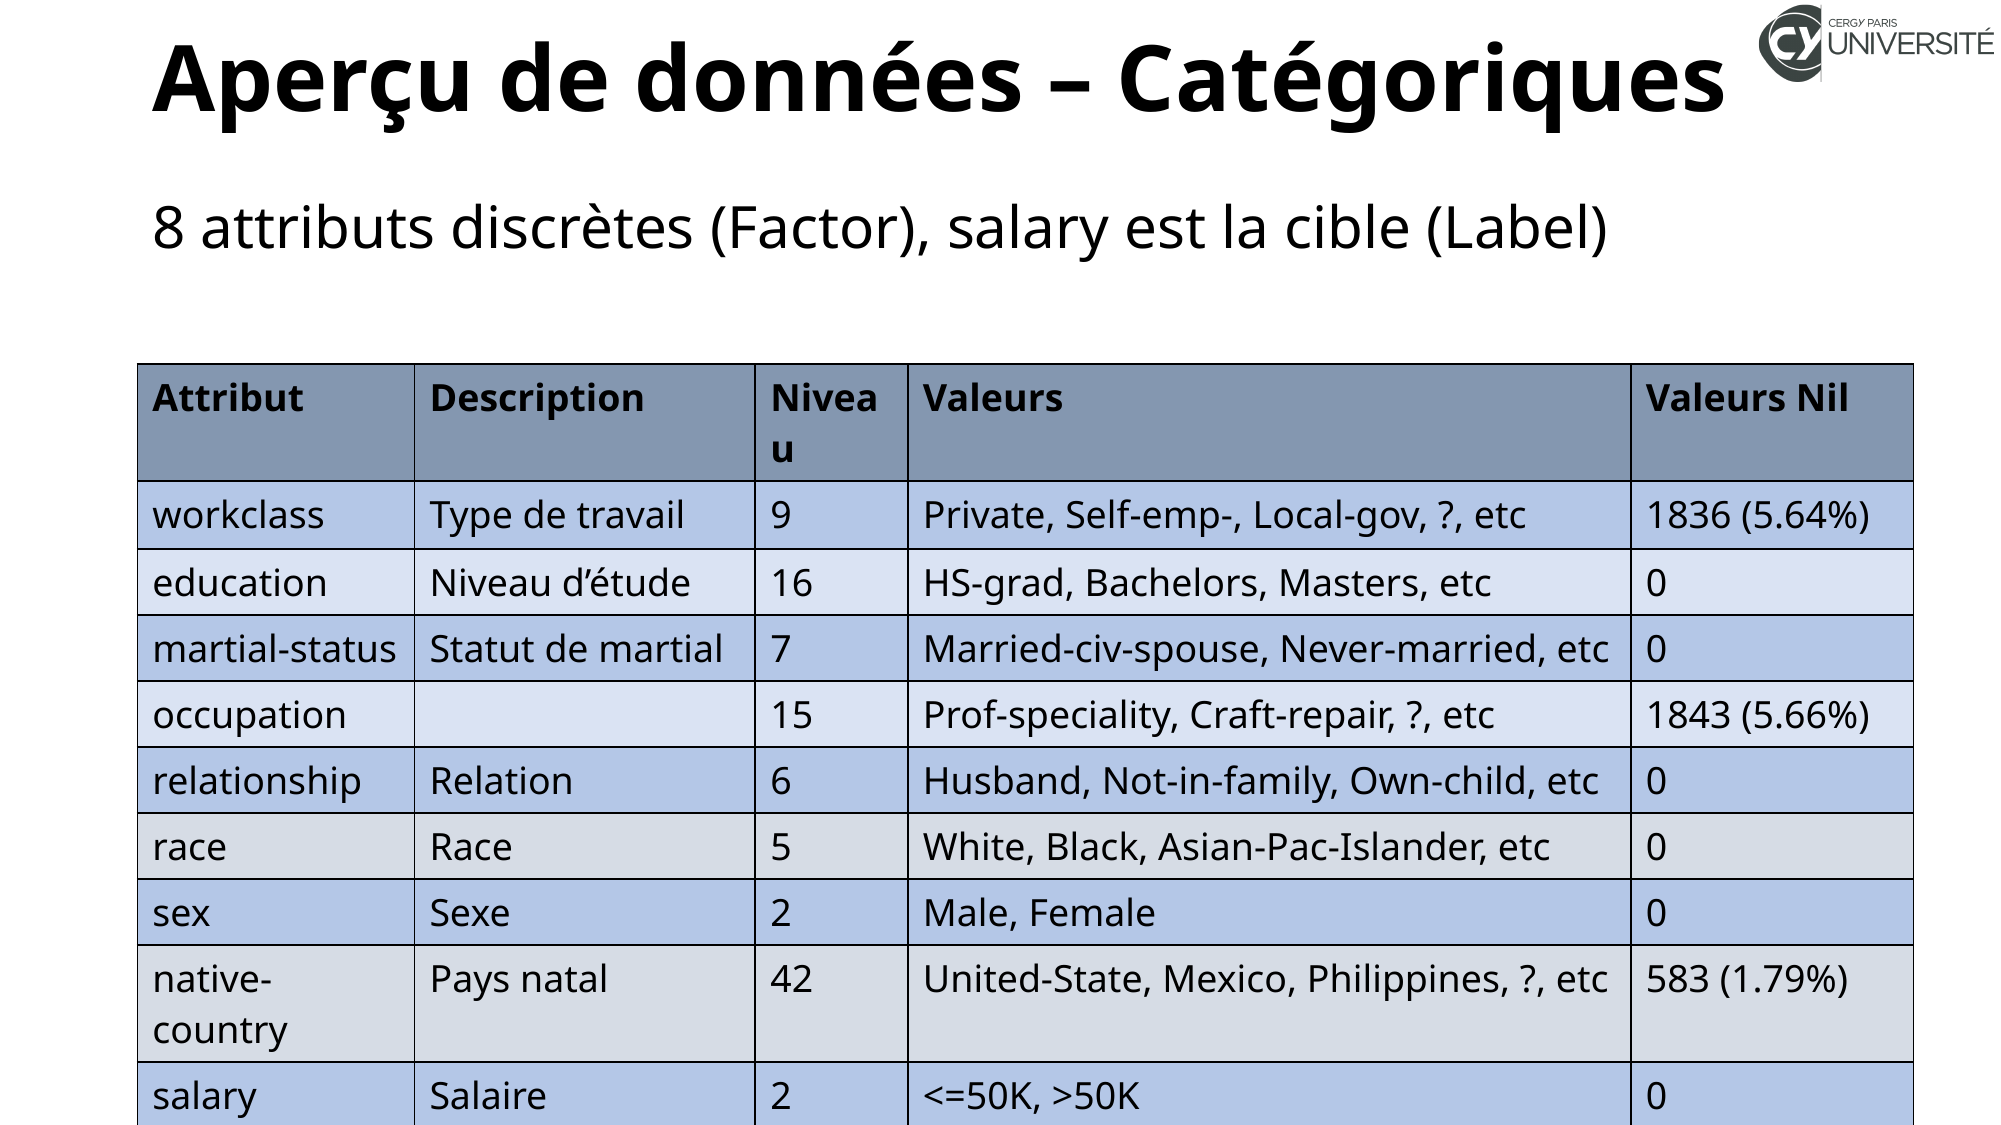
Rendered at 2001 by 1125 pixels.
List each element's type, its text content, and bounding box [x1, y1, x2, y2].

table_cell 6 [756, 748, 907, 812]
table_cell Type de travail [415, 482, 754, 548]
table_cell 0 [1632, 616, 1913, 680]
table_cell Married-civ-spouse, Never-married, etc [909, 616, 1630, 680]
table_cell <=50K, >50K [909, 1063, 1630, 1125]
table_cell Sexe [415, 880, 754, 944]
table_cell Niveau d’étude [415, 550, 754, 614]
table_cell salary [138, 1063, 414, 1125]
table_cell 0 [1632, 814, 1913, 878]
table_cell occupation [138, 682, 414, 746]
table_cell United-State, Mexico, Philippines, ?, etc [909, 946, 1630, 1061]
table_header Valeurs [909, 365, 1630, 480]
table_cell Private, Self-emp-, Local-gov, ?, etc [909, 482, 1630, 548]
table_cell 0 [1632, 1063, 1913, 1125]
table_cell [415, 682, 754, 746]
table_cell Relation [415, 748, 754, 812]
table_cell education [138, 550, 414, 614]
table_cell workclass [138, 482, 414, 548]
table_cell Husband, Not-in-family, Own-child, etc [909, 748, 1630, 812]
table_header Valeurs Nil [1632, 365, 1913, 480]
table_header Attribut [138, 365, 414, 480]
table_cell race [138, 814, 414, 878]
table_header Description [415, 365, 754, 480]
table_cell Statut de martial [415, 616, 754, 680]
table_cell 9 [756, 482, 907, 548]
table_cell martial-status [138, 616, 414, 680]
table_cell 0 [1632, 748, 1913, 812]
table_cell 0 [1632, 880, 1913, 944]
table_cell Pays natal [415, 946, 754, 1061]
table_cell relationship [138, 748, 414, 812]
table_cell 2 [756, 880, 907, 944]
title Aperçu de données – Catégoriques [137, 0, 1863, 190]
table_cell Salaire [415, 1063, 754, 1125]
table_cell 0 [1632, 550, 1913, 614]
table_cell Male, Female [909, 880, 1630, 944]
table_cell 5 [756, 814, 907, 878]
table_cell White, Black, Asian-Pac-Islander, etc [909, 814, 1630, 878]
table_header Niveau [756, 365, 907, 480]
table_cell Prof-speciality, Craft-repair, ?, etc [909, 682, 1630, 746]
table_cell 1843 (5.66%) [1632, 682, 1913, 746]
table_cell 583 (1.79%) [1632, 946, 1913, 1061]
table_cell native-country [138, 946, 414, 1061]
list 8 attributs discrètes (Factor), salary est la cible (Label) [137, 190, 1863, 363]
table_cell 7 [756, 616, 907, 680]
table_cell sex [138, 880, 414, 944]
table_cell 15 [756, 682, 907, 746]
table_cell 2 [756, 1063, 907, 1125]
picture [1863, 3, 1994, 82]
table_cell 1836 (5.64%) [1632, 482, 1913, 548]
table_cell 16 [756, 550, 907, 614]
table_cell Race [415, 814, 754, 878]
table_cell HS-grad, Bachelors, Masters, etc [909, 550, 1630, 614]
table_cell 42 [756, 946, 907, 1061]
